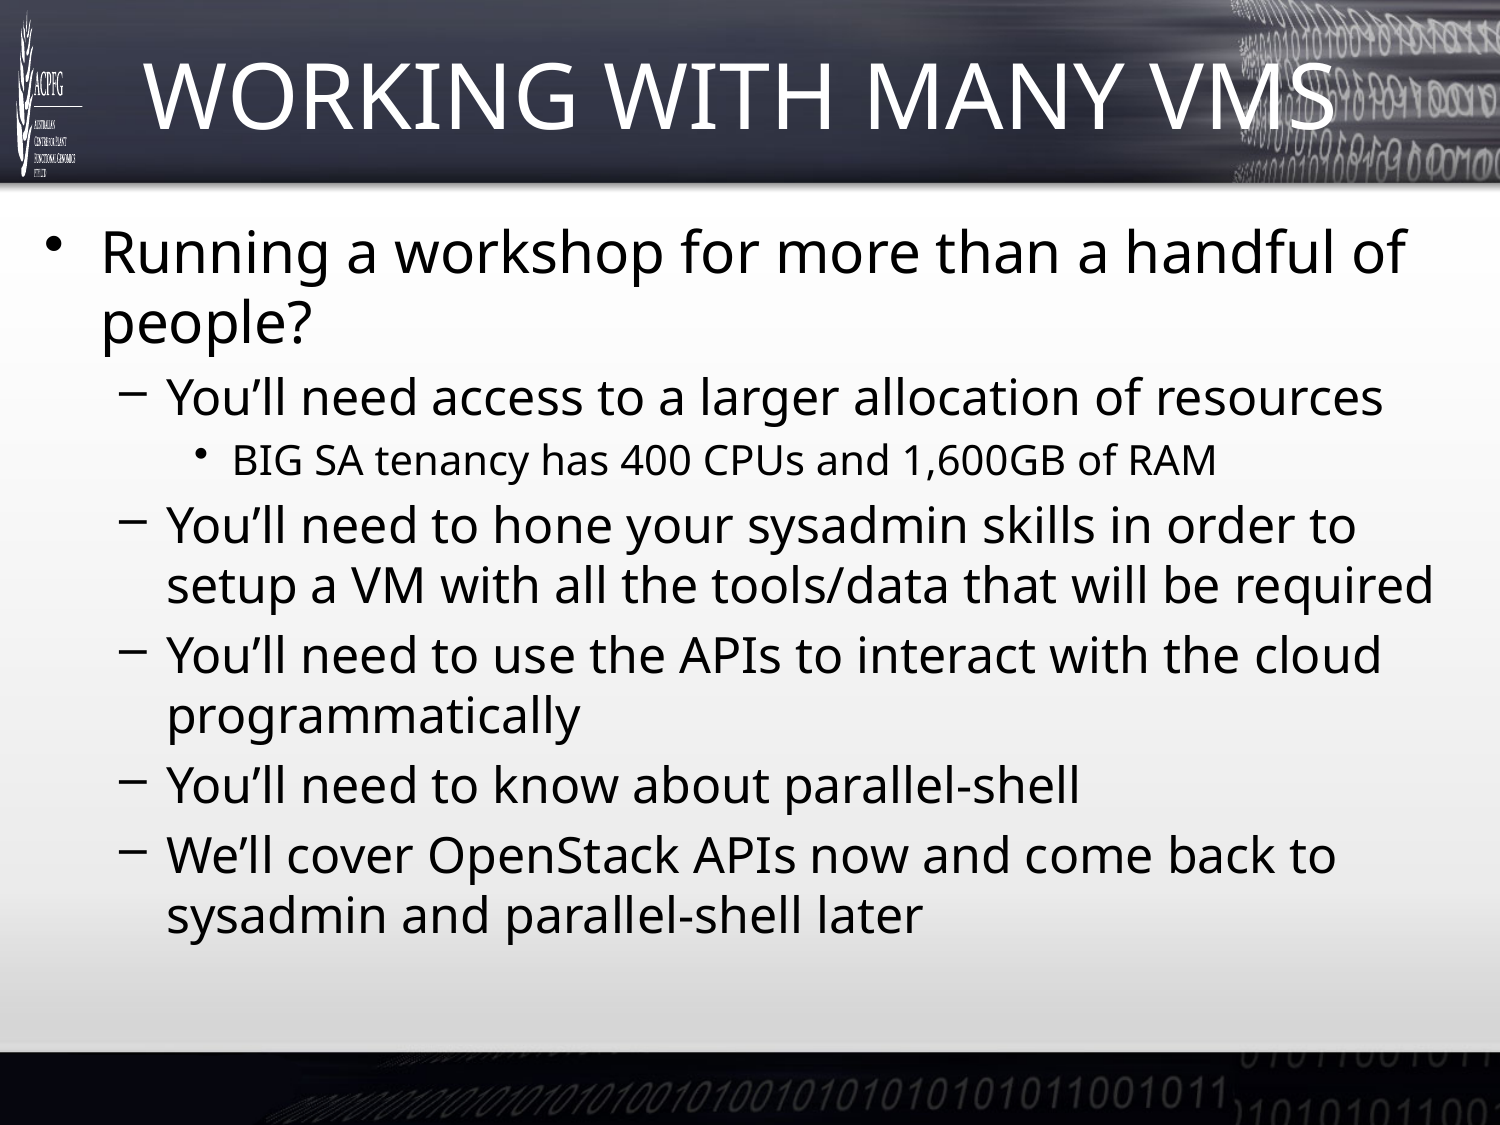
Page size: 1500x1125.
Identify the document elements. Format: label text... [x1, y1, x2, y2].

title Working with Many VMs [82, 30, 1400, 149]
list Running a workshop for more than a handful of people? You’ll need access to a larger allocation of resources BIG SA tenancy has 400 CPUs and 1,600GB of RAM You’ll need to hone your sysadmin skills in order to setup a VM with all the tools/data that will be required You’ll need to use the APIs to interact with the cloud programmatically You’ll need to know about parallel-shell We’ll cover OpenStack APIs now and come back to sysadmin and parallel-shell later [29, 208, 1471, 1036]
picture [0, 0, 1500, 1125]
